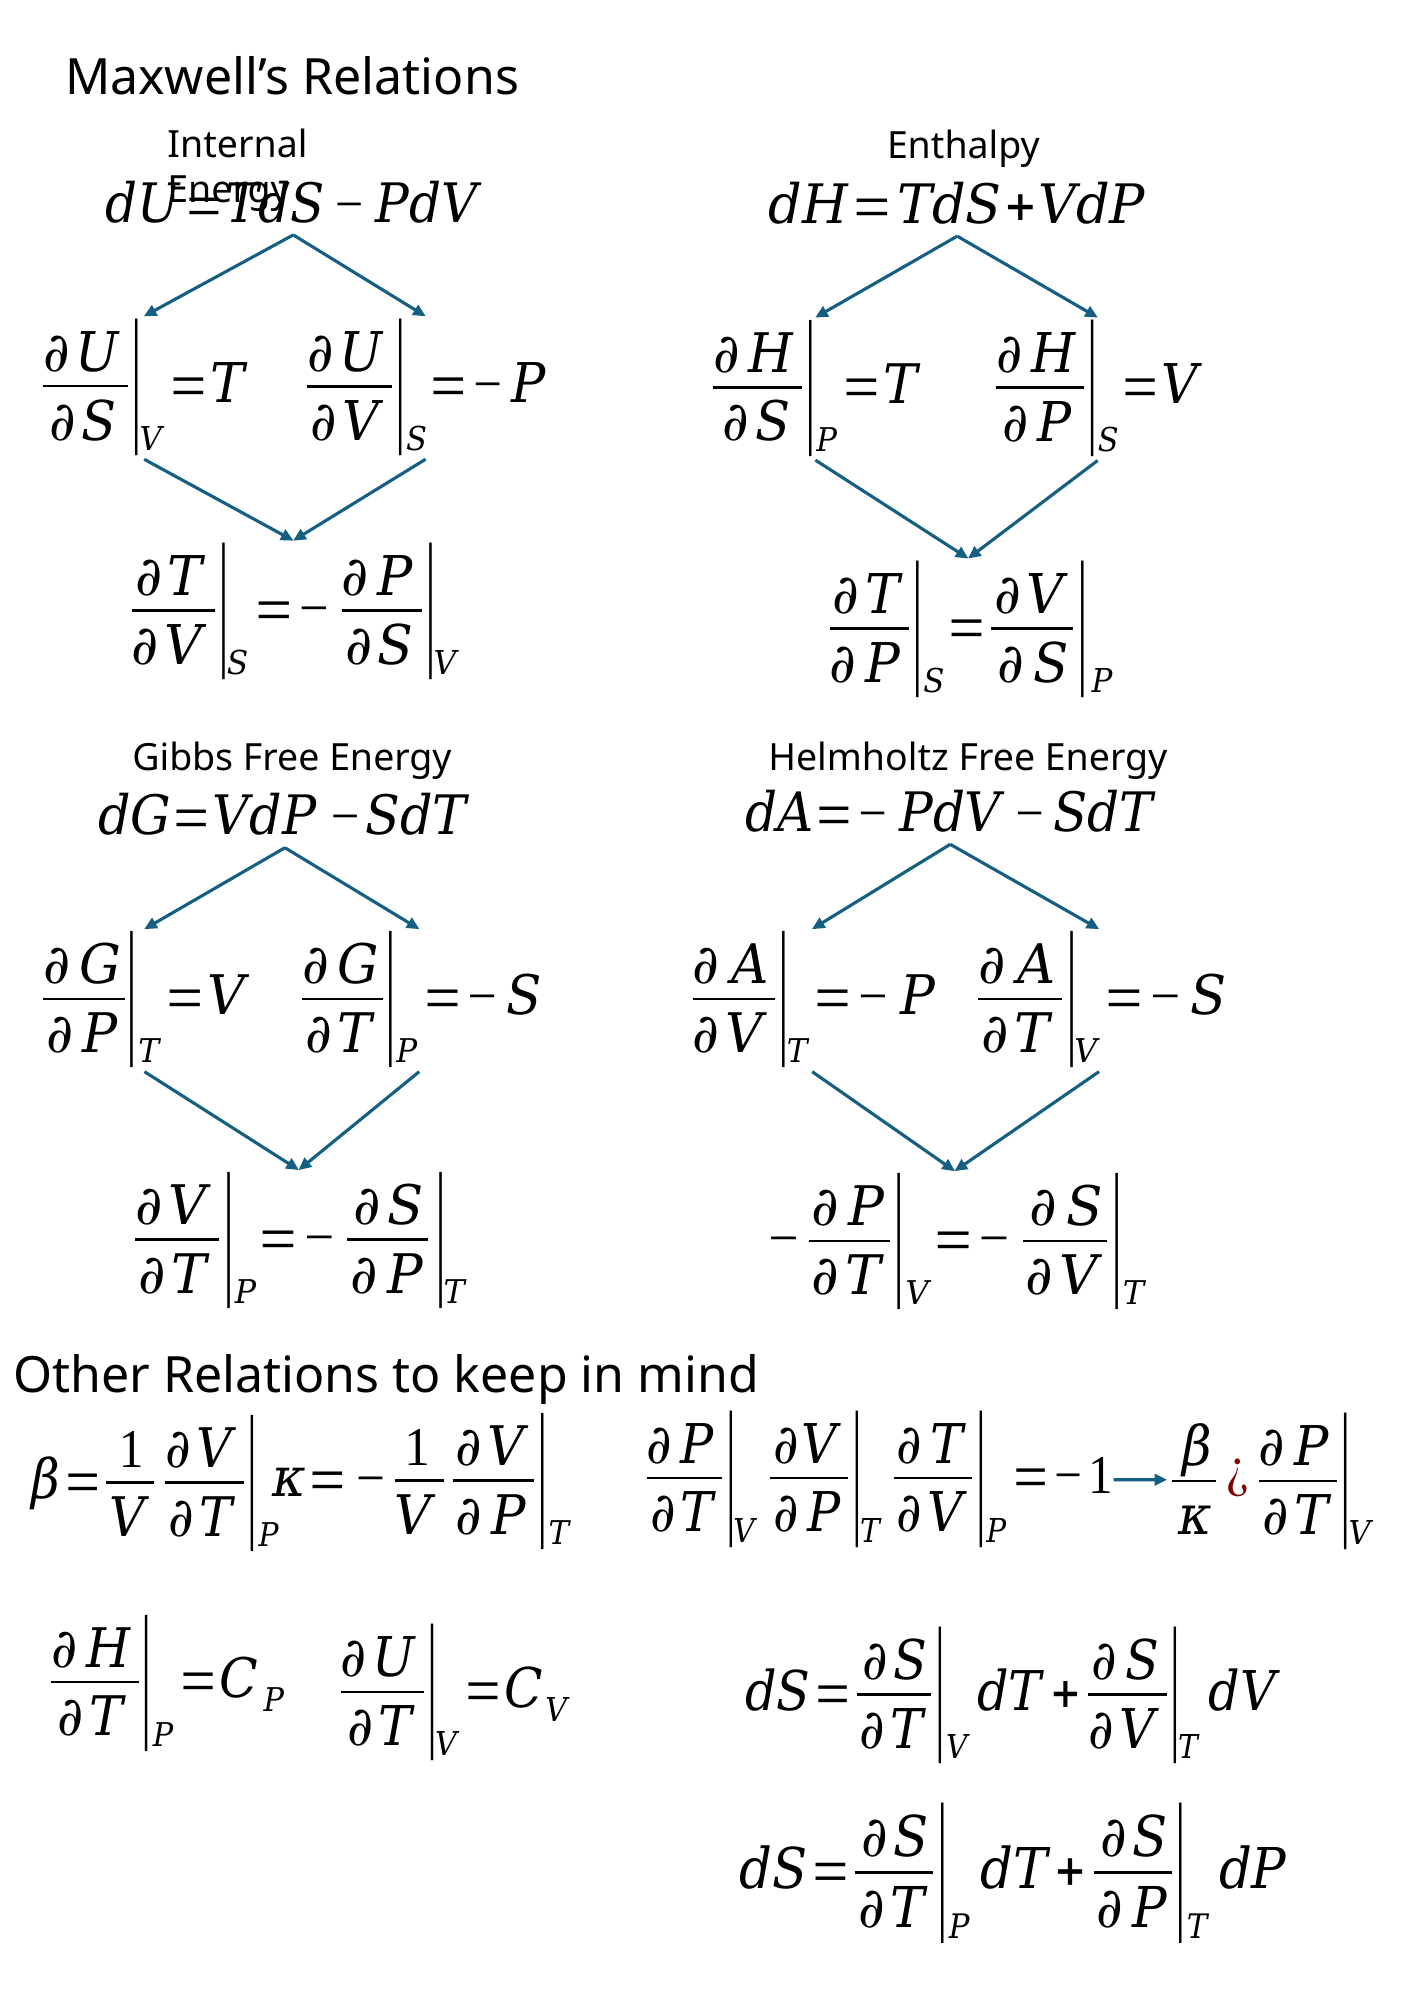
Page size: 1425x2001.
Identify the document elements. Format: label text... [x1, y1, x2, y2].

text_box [814, 235, 958, 319]
text_box Helmholtz Free Energy [750, 725, 1186, 786]
text_box Internal Energy [152, 112, 434, 218]
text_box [956, 235, 1099, 318]
text_box Other Relations to keep in mind [0, 1335, 775, 1410]
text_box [143, 458, 292, 542]
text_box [298, 1071, 420, 1171]
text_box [814, 459, 969, 559]
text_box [143, 234, 292, 317]
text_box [811, 843, 949, 930]
text_box Enthalpy [823, 113, 1104, 174]
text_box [967, 460, 1099, 559]
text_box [954, 1071, 1100, 1172]
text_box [292, 458, 427, 542]
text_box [949, 843, 1100, 930]
text_box Gibbs Free Energy [107, 725, 477, 786]
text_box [143, 847, 284, 930]
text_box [292, 234, 427, 317]
text_box Maxwell’s Relations [50, 36, 534, 112]
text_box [284, 847, 420, 930]
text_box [811, 1071, 954, 1172]
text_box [143, 1071, 298, 1171]
